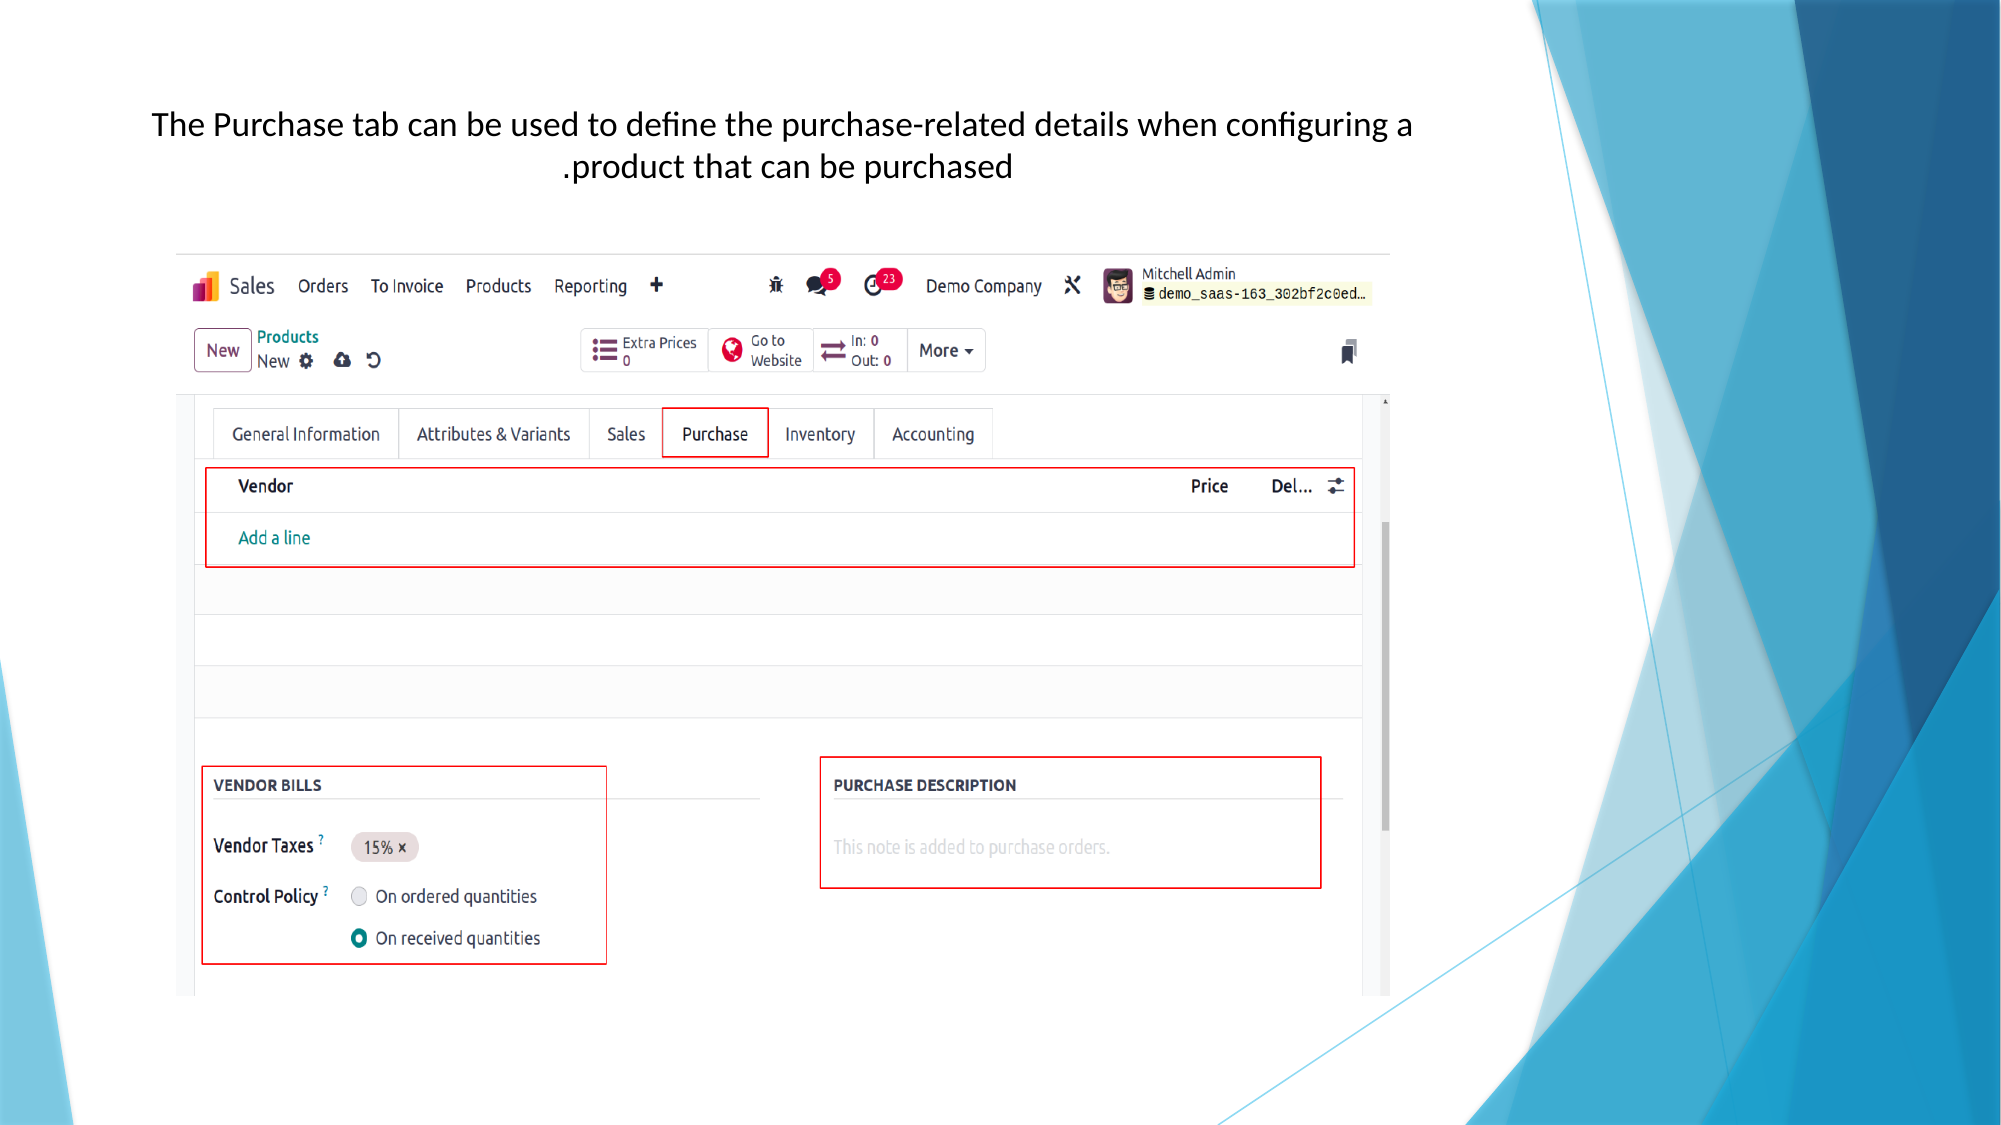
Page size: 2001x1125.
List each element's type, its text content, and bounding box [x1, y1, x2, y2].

picture [176, 252, 1390, 997]
text_box The Purchase tab can be used to define the purchase-related details when configuring a product that can be purchased. [103, 93, 1464, 193]
